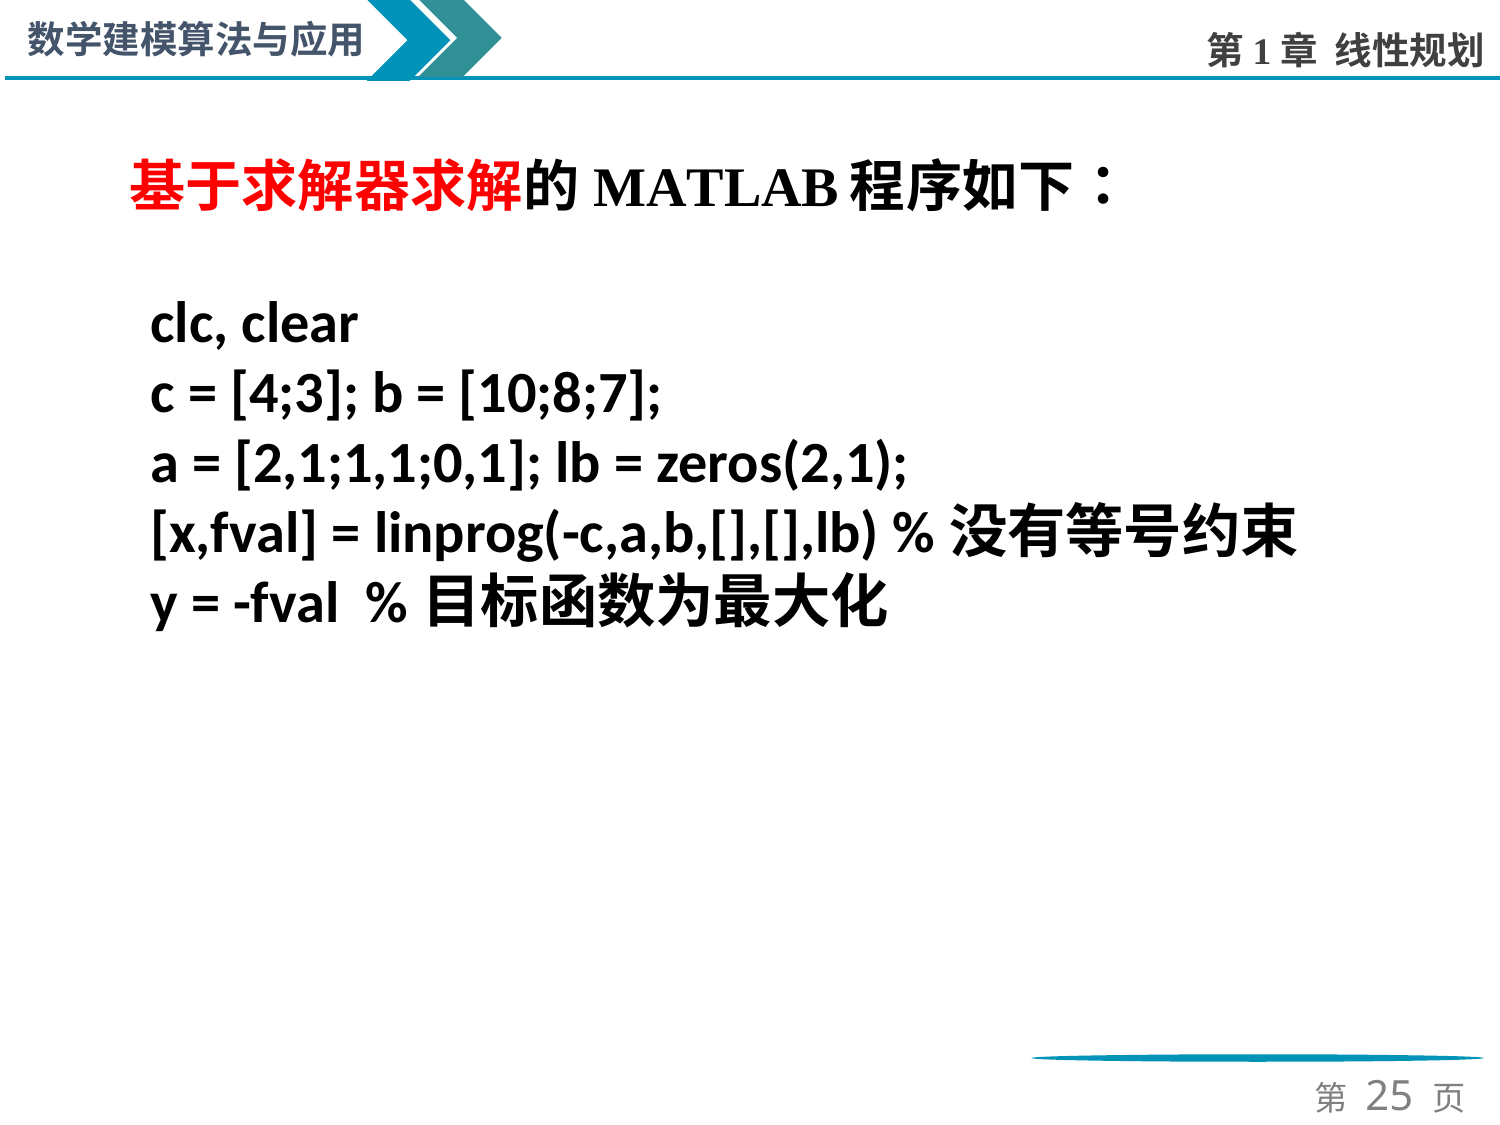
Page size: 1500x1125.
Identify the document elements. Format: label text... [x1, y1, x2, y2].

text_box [81, 142, 1373, 411]
text_box clc, clear c = [4;3]; b = [10;8;7]; a = [2,1;1,1;0,1]; lb = zeros(2,1); [x,fval] = linprog(-c,a,b,[],[],lb) %没有等号约束 y = -fval %目标函数为最大化 [135, 411, 1365, 642]
